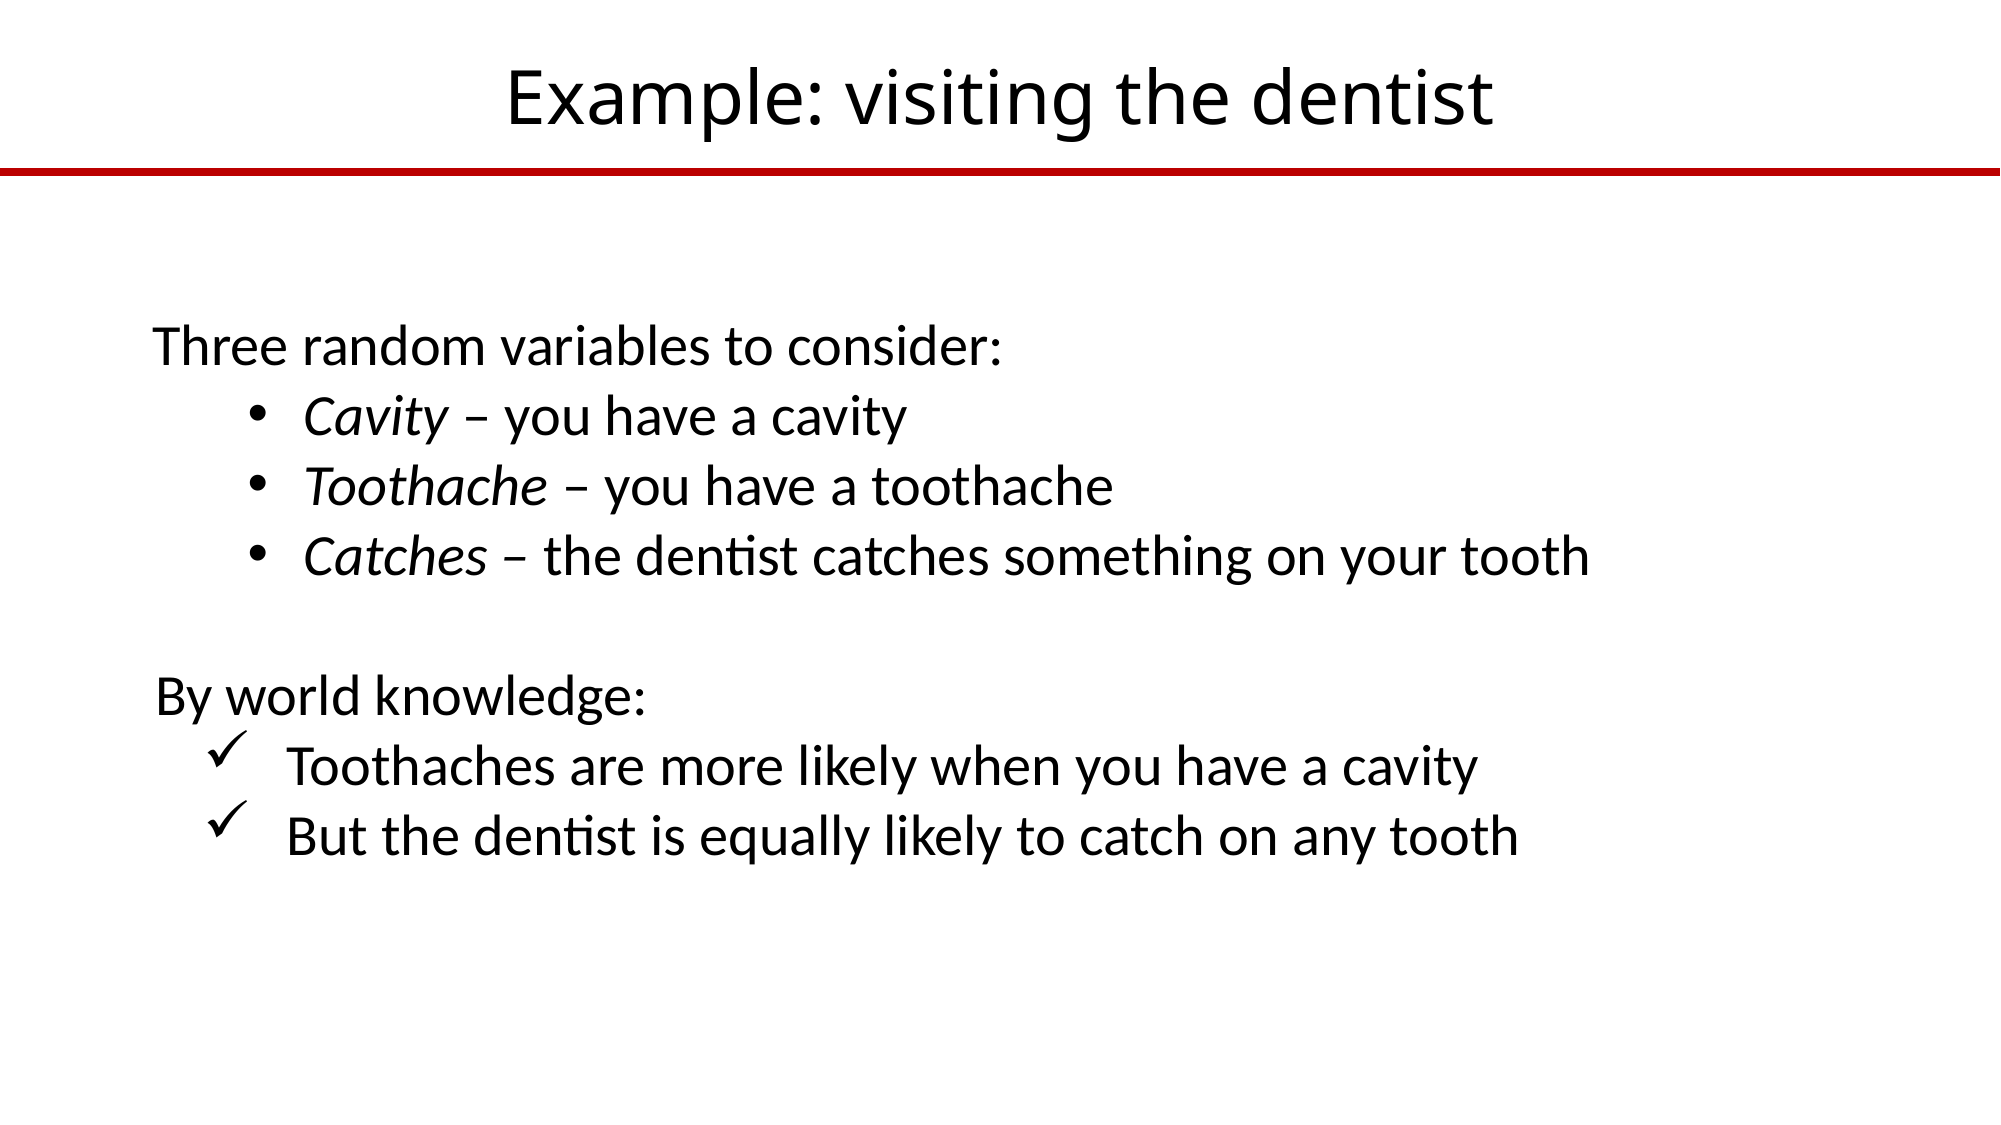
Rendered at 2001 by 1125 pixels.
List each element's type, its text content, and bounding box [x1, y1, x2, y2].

title Example: visiting the dentist [137, 50, 1863, 150]
list Three random variables to consider: Cavity – you have a cavity Toothache – you have a toothache Catches – the dentist catches something on your tooth By world knowledge: Toothaches are more likely when you have a cavity But the dentist is equally likely to catch on any tooth [137, 299, 1863, 1014]
